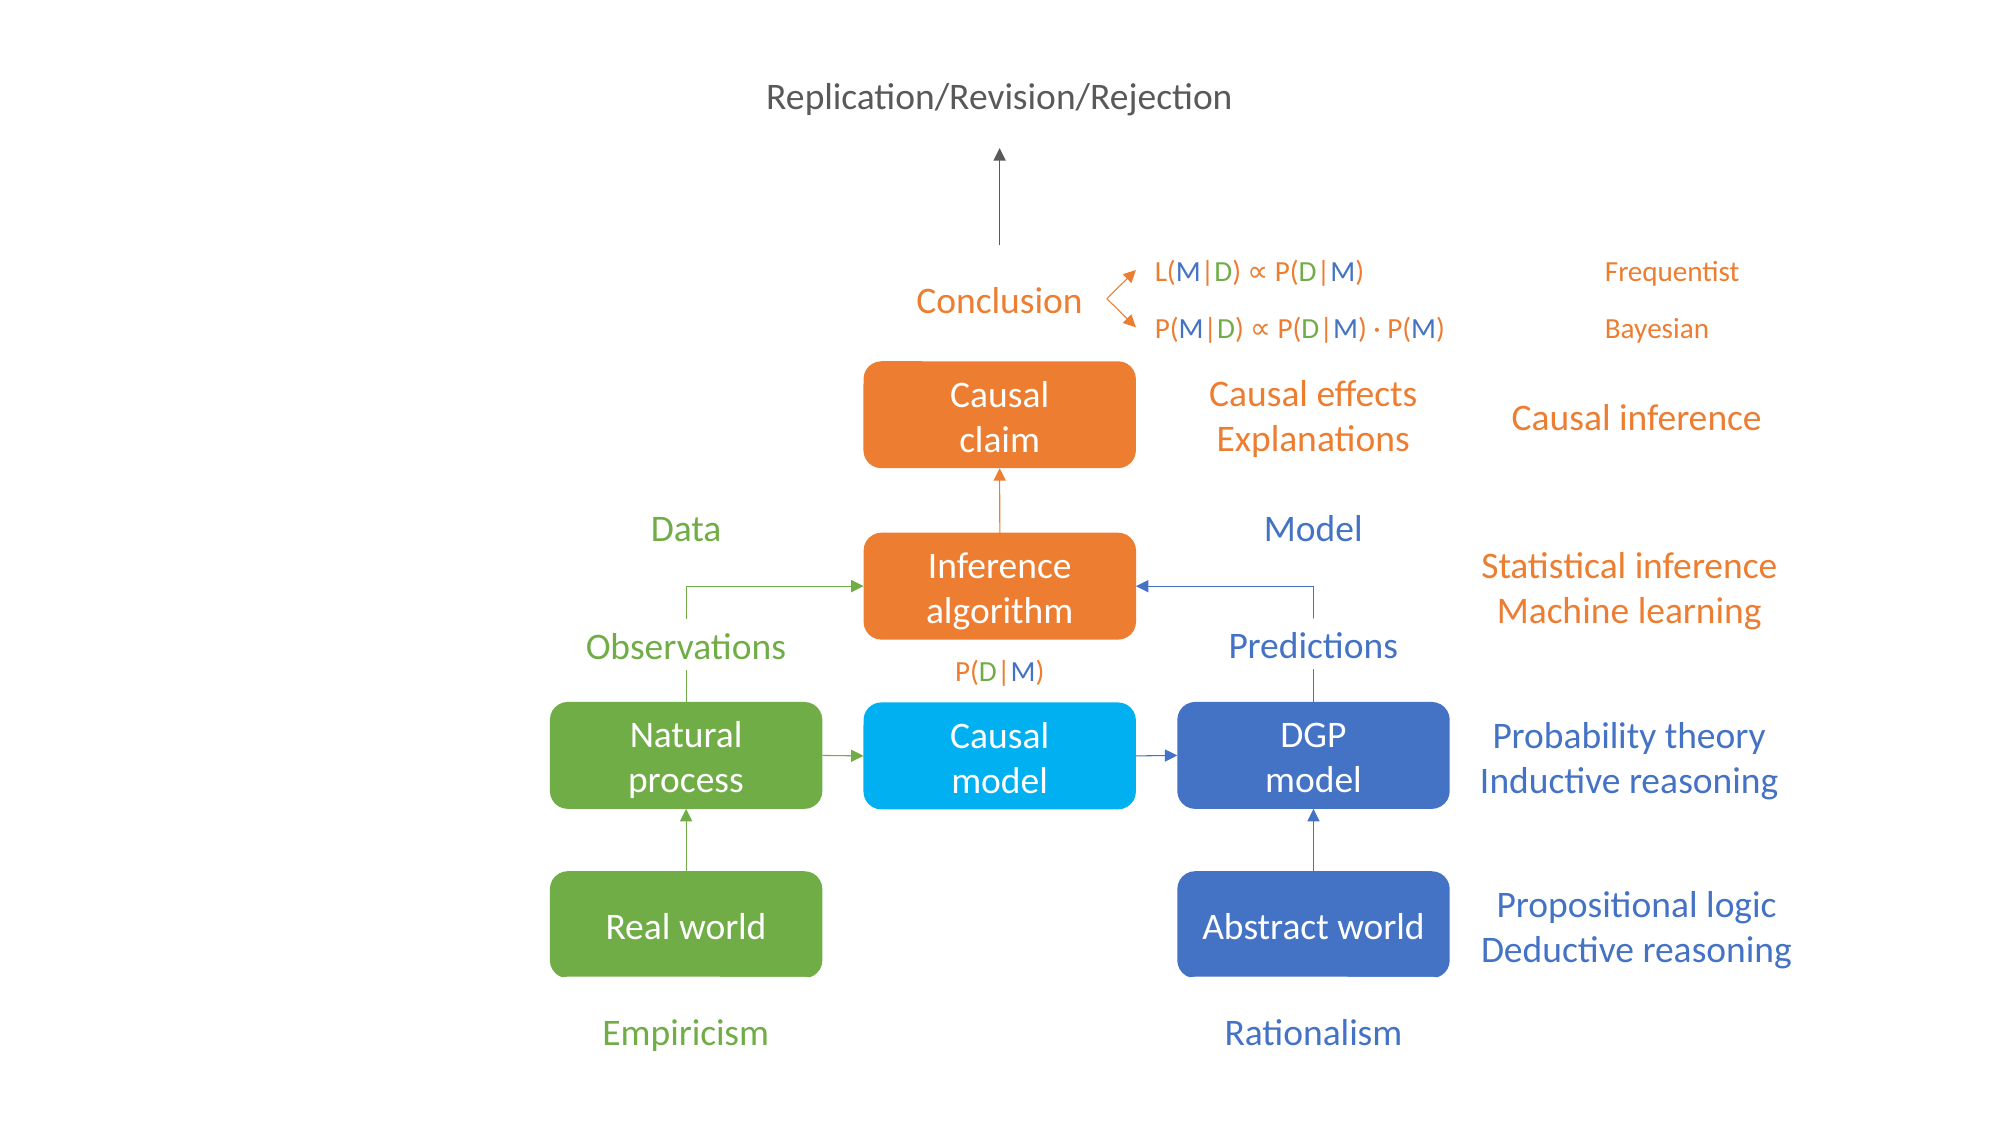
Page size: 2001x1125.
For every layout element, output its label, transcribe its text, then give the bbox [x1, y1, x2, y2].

text_box Replication/Revision/Rejection [723, 40, 1276, 150]
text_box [1166, 555, 1283, 733]
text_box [716, 555, 833, 733]
text_box Causal effects Explanations [1176, 371, 1451, 456]
text_box P(M|D) ∝ P(D|M) · P(M) Bayesian [1134, 283, 1788, 371]
text_box Probability theory Inductive reasoning [1441, 701, 1818, 811]
text_box Propositional logic Deductive reasoning [1456, 870, 1818, 980]
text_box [1106, 298, 1136, 328]
text_box Natural process [548, 700, 824, 810]
text_box P(D|M) [931, 645, 1068, 696]
text_box Abstract world [1176, 870, 1451, 977]
text_box Rationalism [1176, 975, 1451, 1085]
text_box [1106, 269, 1136, 298]
text_box Model [1176, 454, 1451, 558]
text_box Conclusion [891, 244, 1108, 354]
text_box Data [548, 448, 824, 558]
text_box Predictions [1283, 617, 1451, 671]
text_box Causal inference [1456, 360, 1818, 470]
text_box DGP model [1176, 700, 1446, 810]
text_box L(M|D) ∝ P(D|M) Frequentist [1134, 226, 1788, 294]
text_box Real world [548, 870, 824, 977]
text_box Statistical inference Machine learning [1441, 531, 1818, 641]
text_box Observations [548, 618, 716, 672]
text_box Empiricism [548, 975, 824, 1085]
text_box Inference algorithm [862, 531, 1138, 641]
text_box Causal claim [862, 360, 1137, 470]
text_box Causal model [862, 701, 1137, 811]
